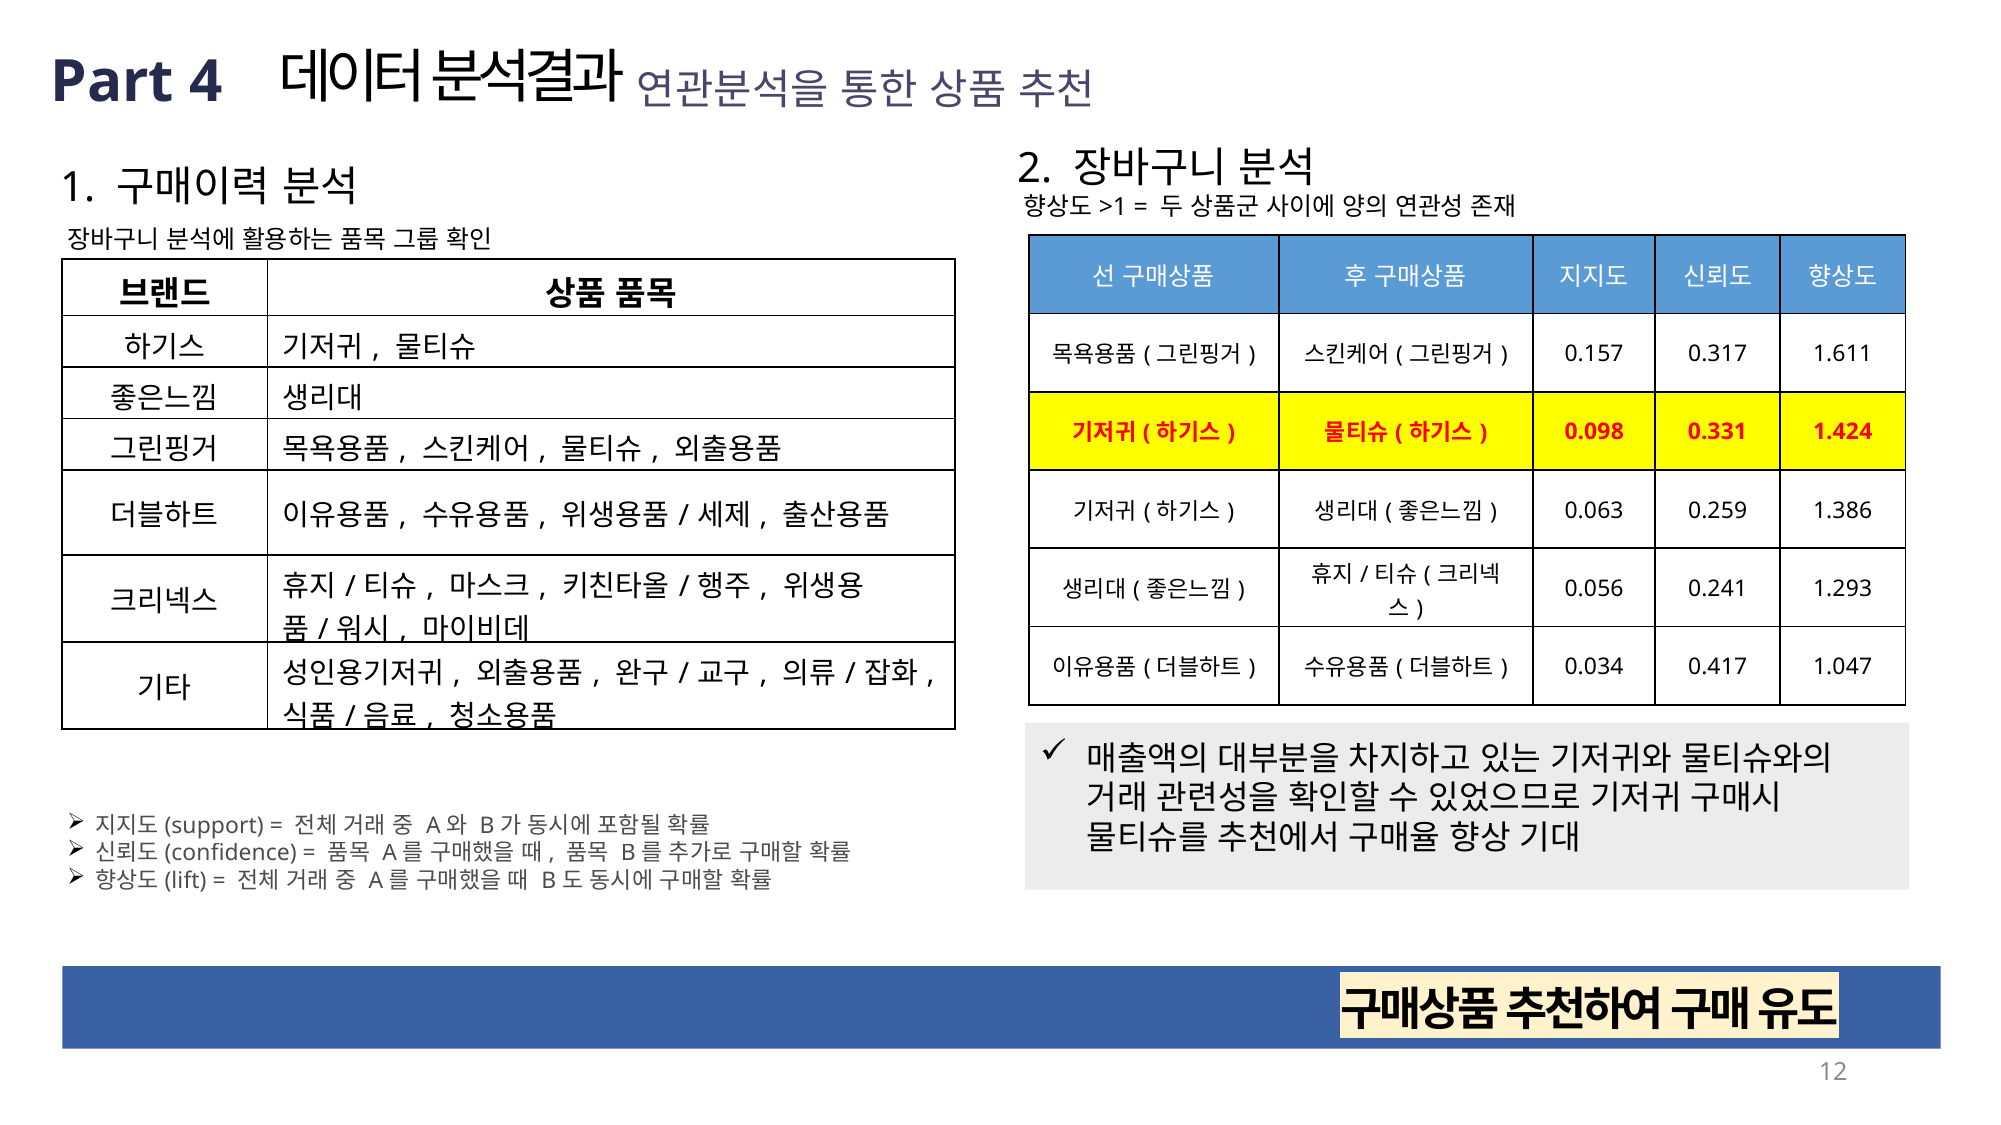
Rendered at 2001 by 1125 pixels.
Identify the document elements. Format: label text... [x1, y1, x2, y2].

table_cell 그린핑거 [63, 419, 267, 469]
table_cell 목욕용품(그린핑거) [1030, 314, 1278, 391]
text_box 2. 장바구니 분석 [1002, 133, 1331, 199]
table_cell 0.034 [1534, 627, 1654, 704]
text_box 1. 구매이력 분석 [45, 152, 374, 218]
table_cell 1.386 [1781, 471, 1905, 547]
table_cell 0.317 [1656, 314, 1779, 391]
table_cell 0.417 [1656, 627, 1779, 704]
text_box 향상도>1 = 두 상품군 사이에 양의 연관성 존재 [1009, 183, 1564, 229]
table_cell 기저귀, 물티슈 [268, 316, 954, 366]
table_cell 물티슈(하기스) [1280, 393, 1532, 469]
table_cell 기저귀(하기스) [1030, 471, 1278, 547]
table_cell 휴지/티슈(크리넥스) [1280, 549, 1532, 626]
table_cell 0.063 [1534, 471, 1654, 547]
text_box 장바구니 분석에 활용하는 품목 그룹 확인 [52, 216, 607, 261]
table_cell 생리대(좋은느낌) [1280, 471, 1532, 547]
table_header 지지도 [1534, 236, 1654, 313]
text_box 향상도가 1인 거래데이터를 바탕으로 선 구매상품 구매시 관련 후 구매상품 추천하여 구매 유도 [173, 972, 2000, 1042]
table_cell 1.293 [1781, 549, 1905, 626]
table_header 후 구매상품 [1280, 236, 1532, 313]
table_cell 스킨케어(그린핑거) [1280, 314, 1532, 391]
table_header 브랜드 [63, 260, 267, 315]
table_cell 목욕용품, 스킨케어, 물티슈, 외출용품 [268, 419, 954, 469]
table_cell 이유용품, 수유용품, 위생용품/세제, 출산용품 [268, 471, 954, 554]
table_cell 크리넥스 [63, 556, 267, 641]
table_cell 수유용품(더블하트) [1280, 627, 1532, 704]
table_header 상품 품목 [268, 260, 954, 315]
table_cell 0.241 [1656, 549, 1779, 626]
table_header 향상도 [1781, 236, 1905, 313]
table_cell 이유용품(더블하트) [1030, 627, 1278, 704]
text_box Part 4 [35, 35, 238, 121]
table_header 선 구매상품 [1030, 236, 1278, 313]
text_box 지지도(support) = 전체 거래 중 A와 B가 동시에 포함될 확률 신뢰도(confidence) = 품목 A를 구매했을 때, 품목 B를 추가로 구매할 확률 향상도(lift) = 전체 거래 중 A를 구매했을 때 B도 동시에 구매할 확률 [52, 802, 1054, 901]
table_cell 좋은느낌 [63, 368, 267, 418]
table_cell 휴지/티슈, 마스크, 키친타올/행주, 위생용품/워시, 마이비데 [268, 556, 954, 641]
table_cell 성인용기저귀, 외출용품, 완구/교구, 의류/잡화, 식품/음료, 청소용품 [268, 643, 954, 728]
table_cell 1.611 [1781, 314, 1905, 391]
table_cell 1.047 [1781, 627, 1905, 704]
text_box 연관분석을 통한 상품 추천 [621, 55, 1111, 121]
table_cell 더블하트 [63, 471, 267, 554]
table_cell 1.424 [1781, 393, 1905, 469]
table_cell 0.098 [1534, 393, 1654, 469]
table_cell 하기스 [63, 316, 267, 366]
table_cell 0.259 [1656, 471, 1779, 547]
text_box 데이터 분석결과 [263, 31, 641, 117]
table_cell 생리대 [268, 368, 954, 418]
slide_number 12 [1412, 1050, 1863, 1103]
table_cell 0.157 [1534, 314, 1654, 391]
table_cell 0.056 [1534, 549, 1654, 626]
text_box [1025, 722, 1910, 890]
table_cell 기저귀(하기스) [1030, 393, 1278, 469]
table_cell 기타 [63, 643, 267, 728]
table_header 신뢰도 [1656, 236, 1779, 313]
text_box [61, 965, 1942, 1050]
table_cell 0.331 [1656, 393, 1779, 469]
table_cell 생리대(좋은느낌) [1030, 549, 1278, 626]
